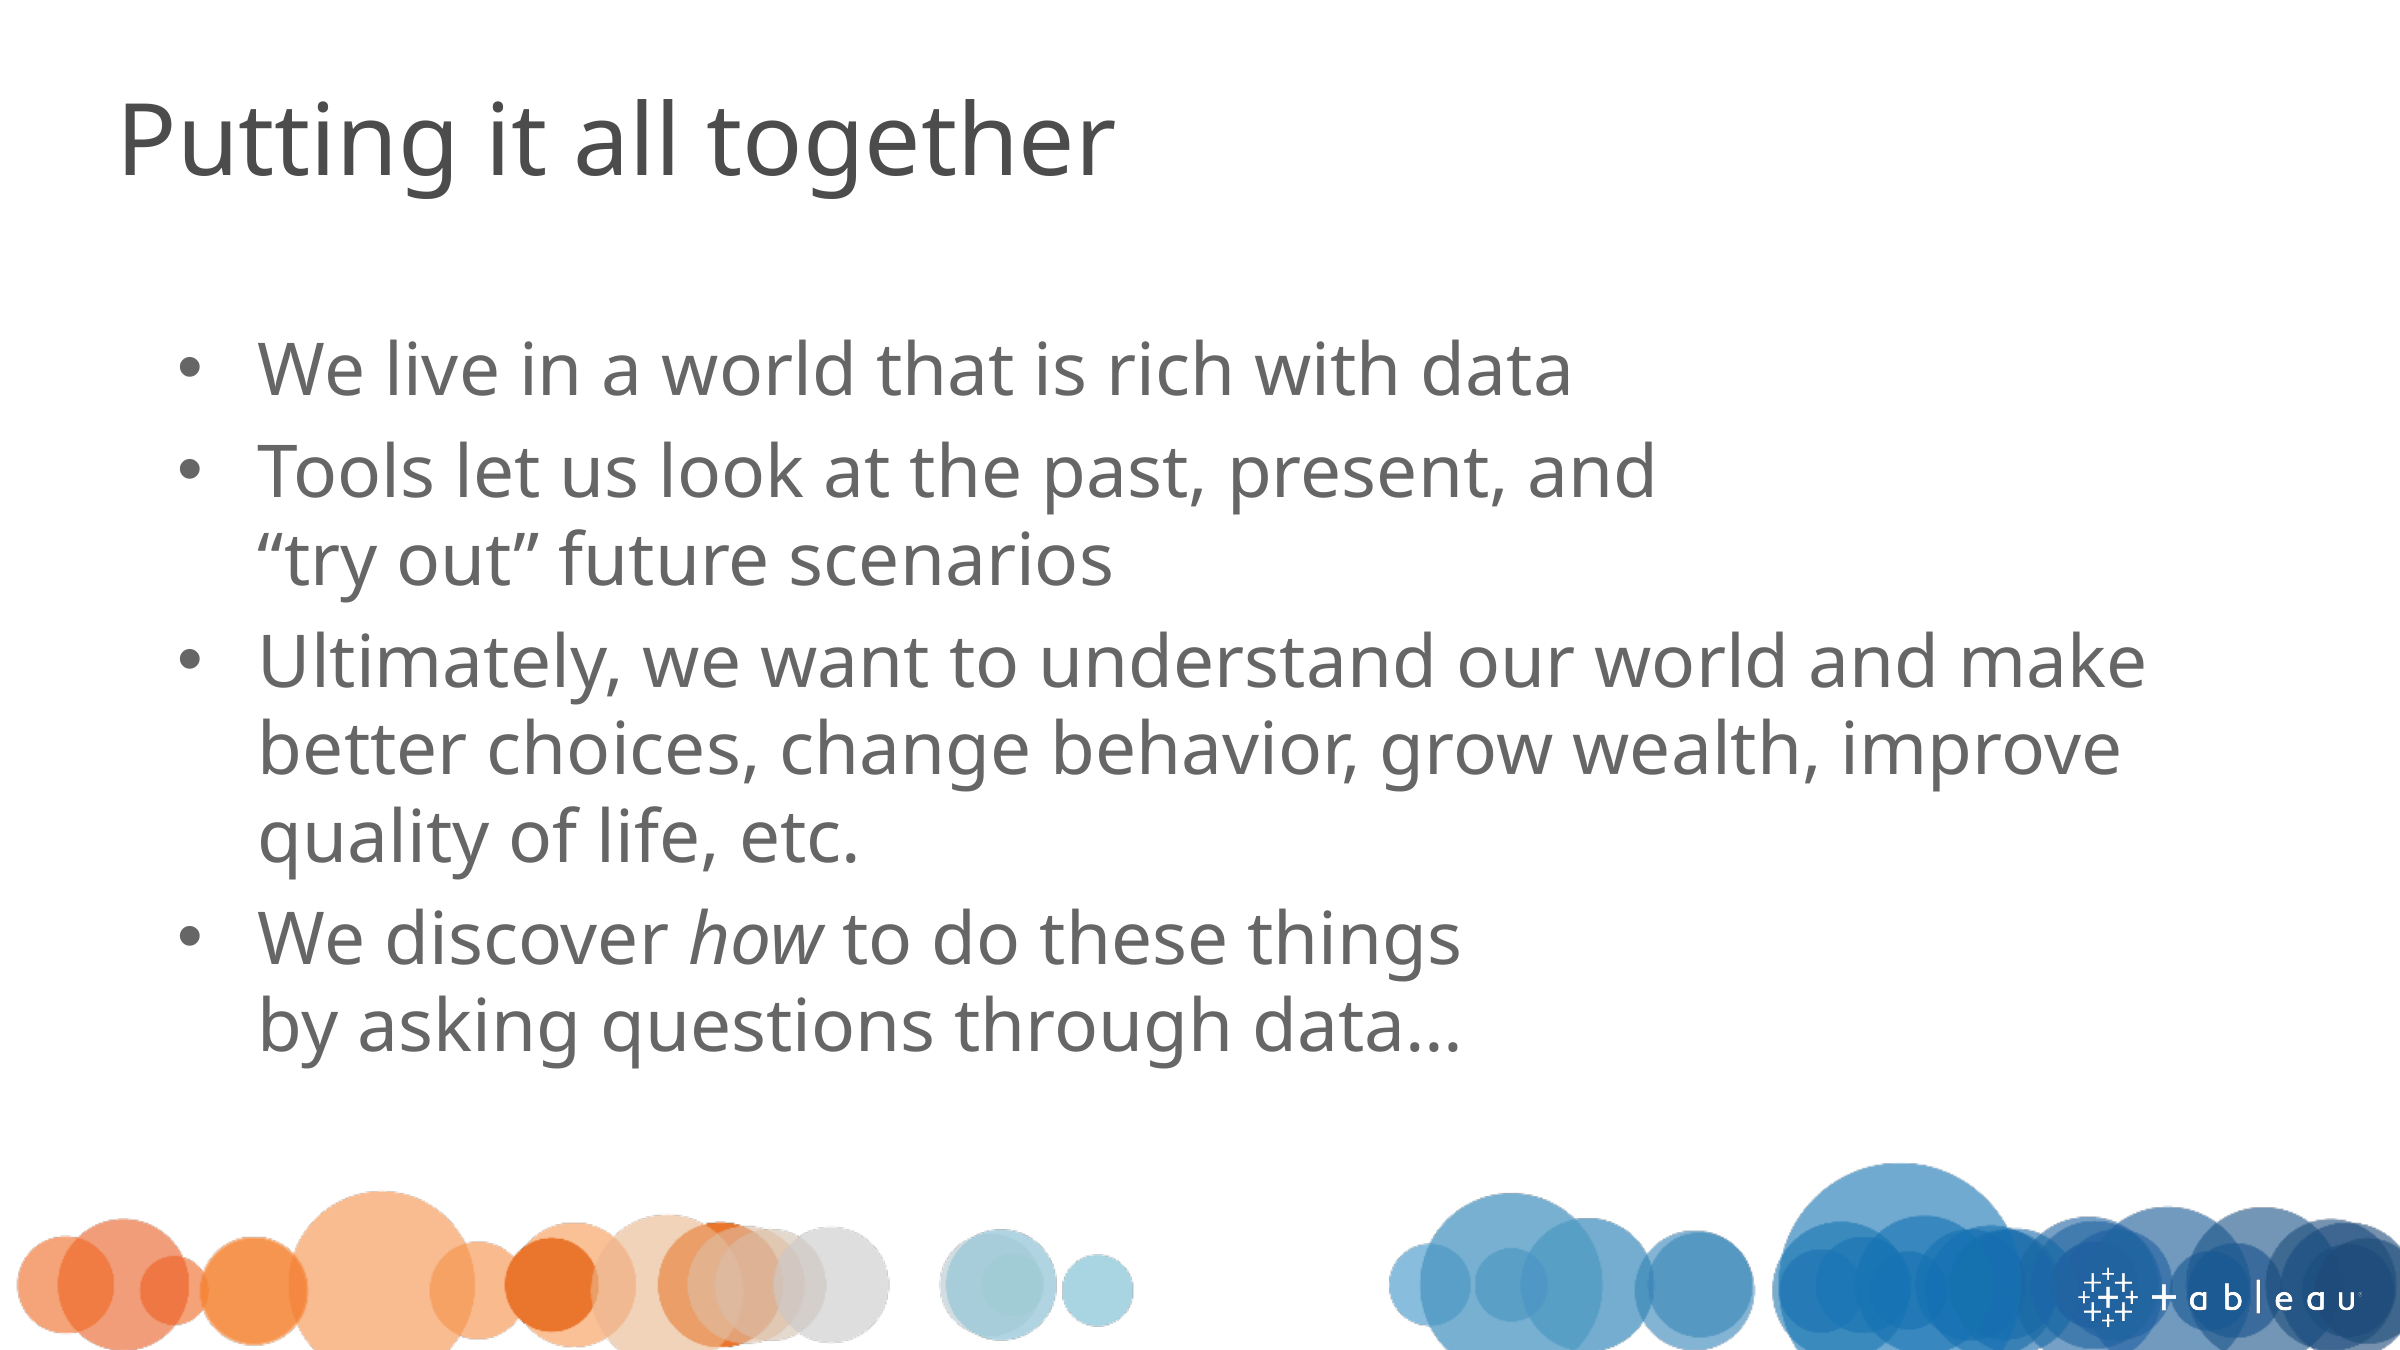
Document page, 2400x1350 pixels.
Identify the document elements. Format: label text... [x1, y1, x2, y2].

picture [0, 1137, 2400, 1350]
list We live in a world that is rich with data Tools let us look at the past, present, and “try out” future scenarios Ultimately, we want to understand our world and make better choices, change behavior, grow wealth, improve quality of life, etc. We discover how to do these things by asking questions through data… [120, 315, 2280, 1206]
title Putting it all together [116, 98, 2290, 196]
